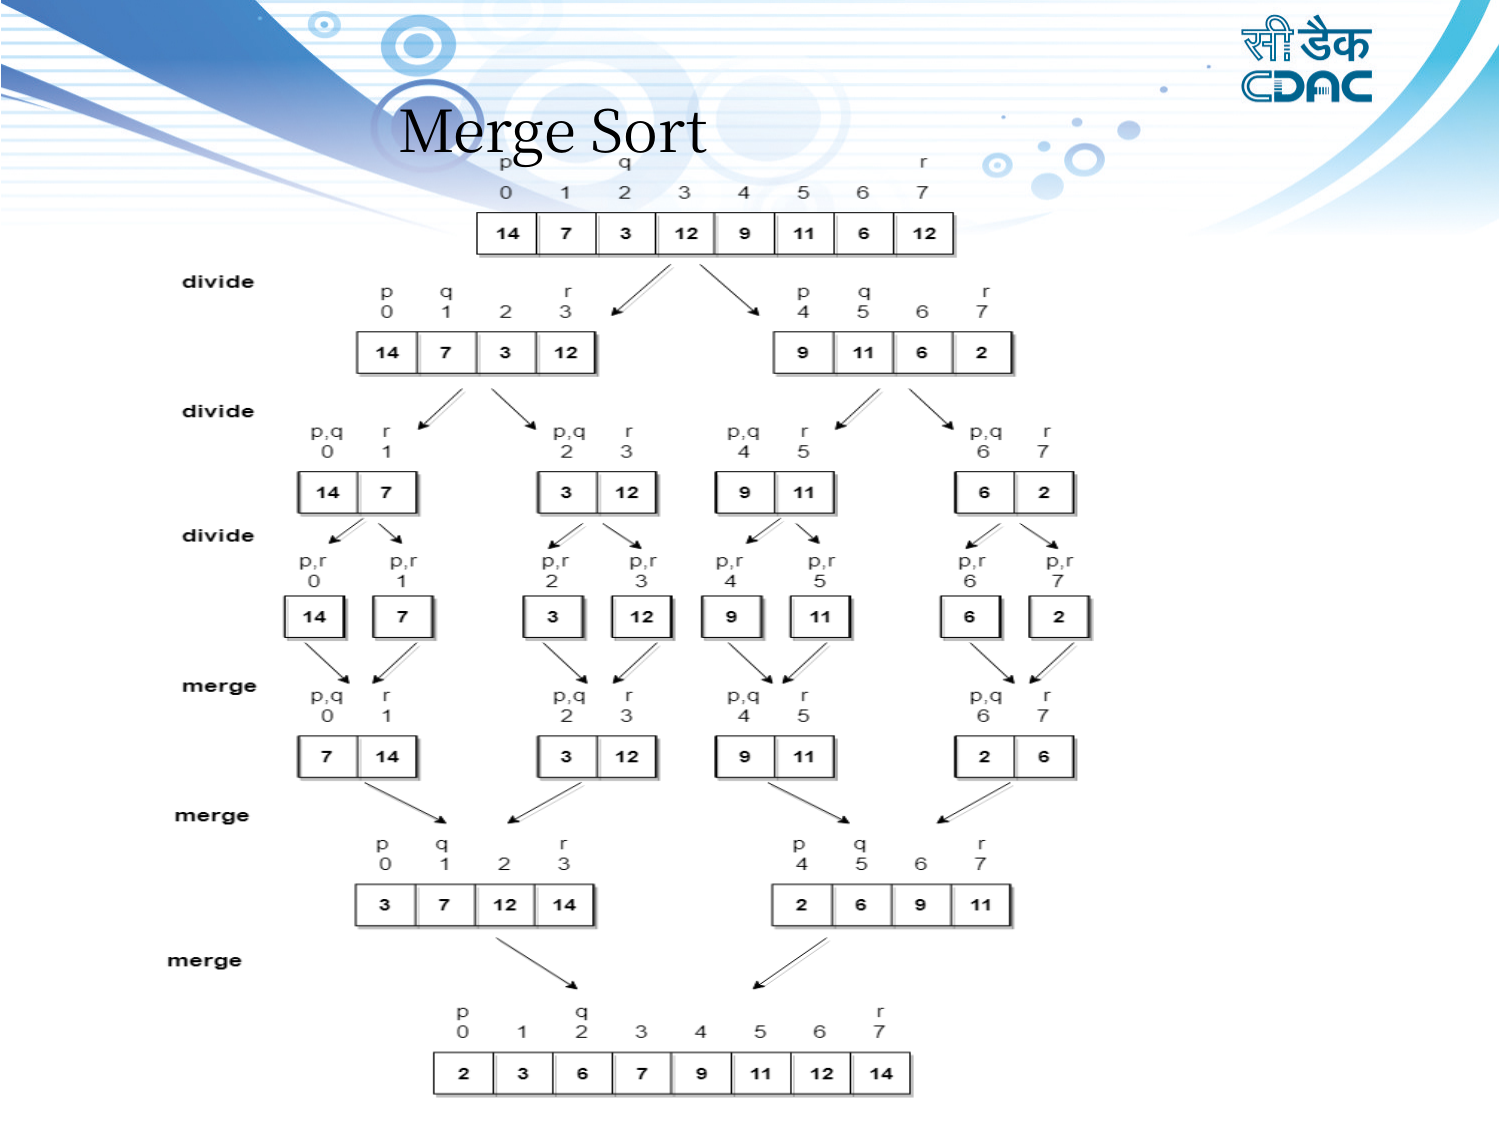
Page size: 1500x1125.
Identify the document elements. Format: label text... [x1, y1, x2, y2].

title Merge Sort [90, 47, 1016, 212]
picture [1, 0, 1499, 1099]
